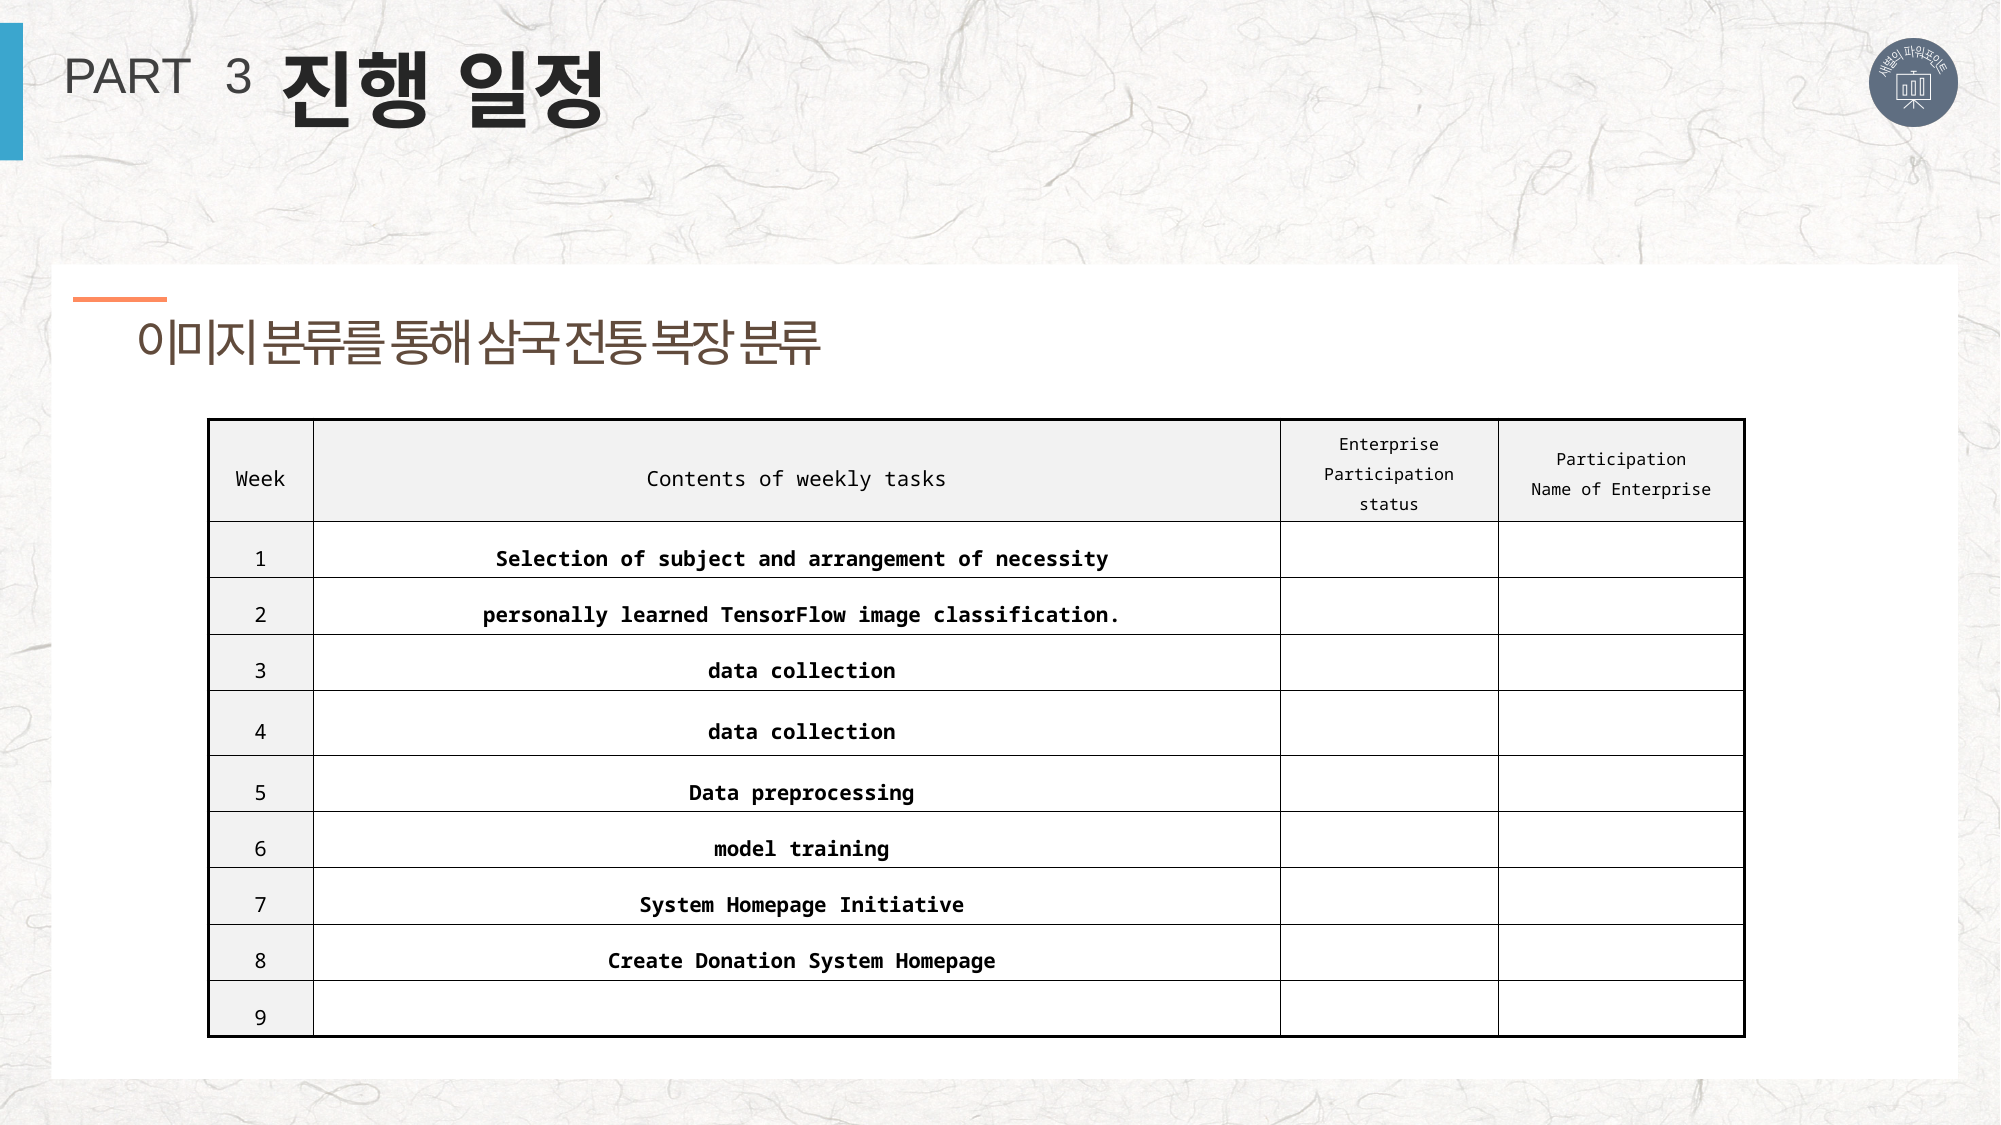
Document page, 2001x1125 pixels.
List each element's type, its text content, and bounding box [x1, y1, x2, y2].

picture [1869, 38, 1958, 127]
table_cell [1499, 925, 1743, 980]
table_cell [1281, 522, 1498, 577]
table_cell 8 [210, 925, 313, 980]
table_cell 2 [210, 578, 313, 634]
table_cell 1 [210, 522, 313, 577]
text_box [0, 22, 24, 161]
table_cell [1499, 691, 1743, 755]
table_cell 6 [210, 812, 313, 867]
table_cell [1281, 925, 1498, 980]
table_cell [1499, 868, 1743, 924]
table_cell Create Donation System Homepage [314, 925, 1280, 980]
table_cell [1281, 578, 1498, 634]
table_cell 7 [210, 868, 313, 924]
table_cell 9 [210, 981, 313, 1035]
table_cell Data preprocessing [314, 756, 1280, 811]
table_cell [1281, 756, 1498, 811]
table_cell [1499, 522, 1743, 577]
table_header Week [210, 421, 313, 521]
table_cell [1499, 981, 1743, 1035]
table_cell [1281, 812, 1498, 867]
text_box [57, 299, 876, 381]
table_cell [1281, 981, 1498, 1035]
table_header Enterprise Participation status [1281, 421, 1498, 521]
table_cell [1281, 691, 1498, 755]
text_box [50, 263, 1959, 1080]
table_cell [1499, 756, 1743, 811]
table_cell 5 [210, 756, 313, 811]
table_header Contents of weekly tasks [314, 421, 1280, 521]
text_box PART 3 [48, 42, 345, 117]
table_cell [1281, 868, 1498, 924]
table_cell data collection [314, 635, 1280, 690]
table_cell [1499, 812, 1743, 867]
table_cell model training [314, 812, 1280, 867]
table_cell System Homepage Initiative [314, 868, 1280, 924]
table_cell Selection of subject and arrangement of necessity [314, 522, 1280, 577]
table_header Participation Name of Enterprise [1499, 421, 1743, 521]
table_cell [1499, 578, 1743, 634]
table_cell 4 [210, 691, 313, 755]
table_cell [1281, 635, 1498, 690]
table_cell data collection [314, 691, 1280, 755]
table_cell personally learned TensorFlow image classification. [314, 578, 1280, 634]
table_cell 3 [210, 635, 313, 690]
text_box 진행 일정 [265, 41, 1921, 208]
table_cell [314, 981, 1280, 1035]
table_cell [1499, 635, 1743, 690]
